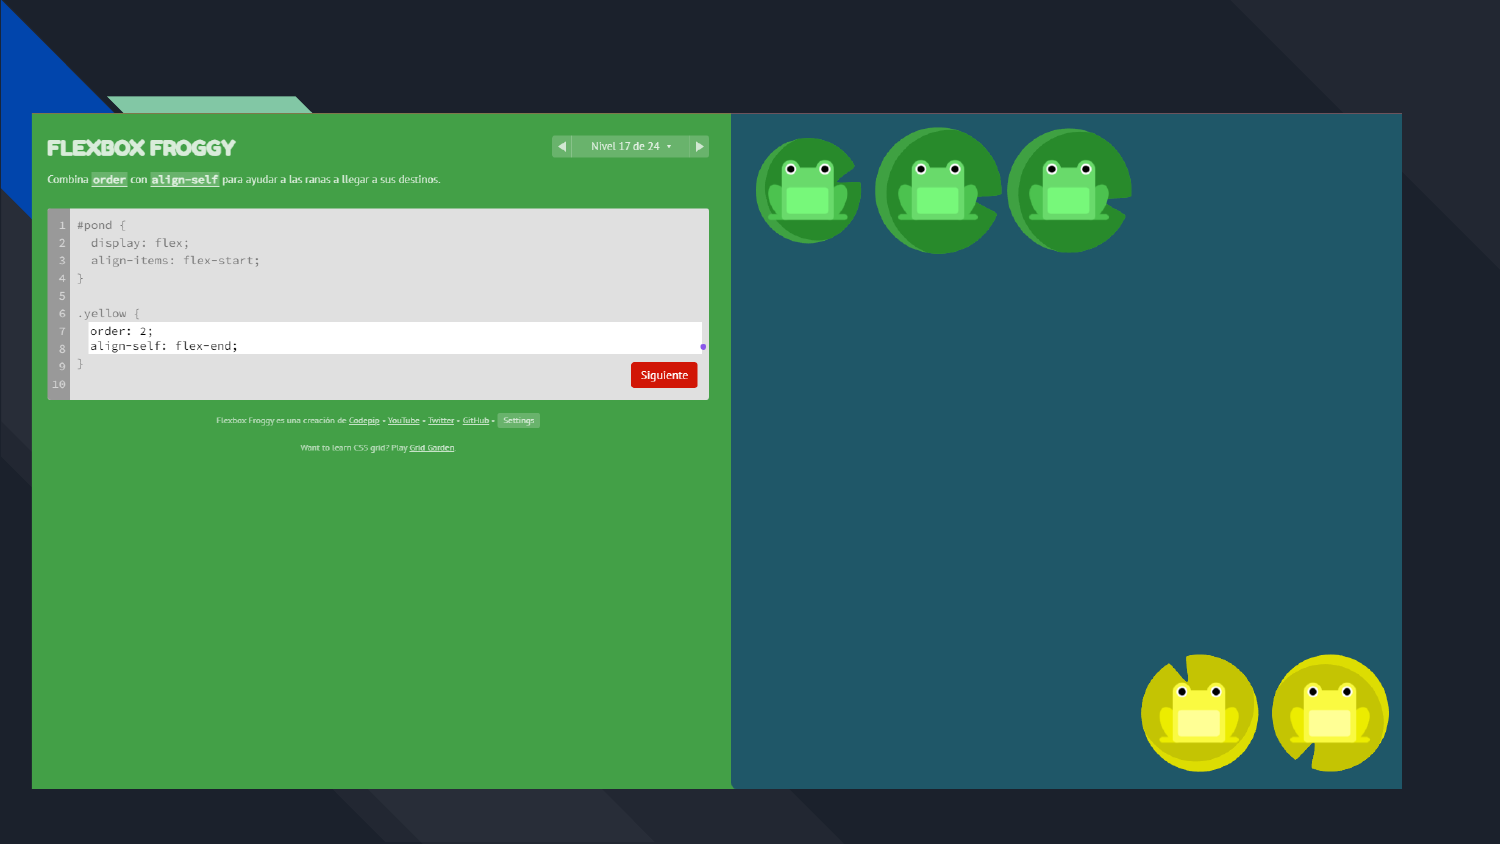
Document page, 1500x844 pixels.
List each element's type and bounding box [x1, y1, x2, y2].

picture [31, 113, 1403, 790]
